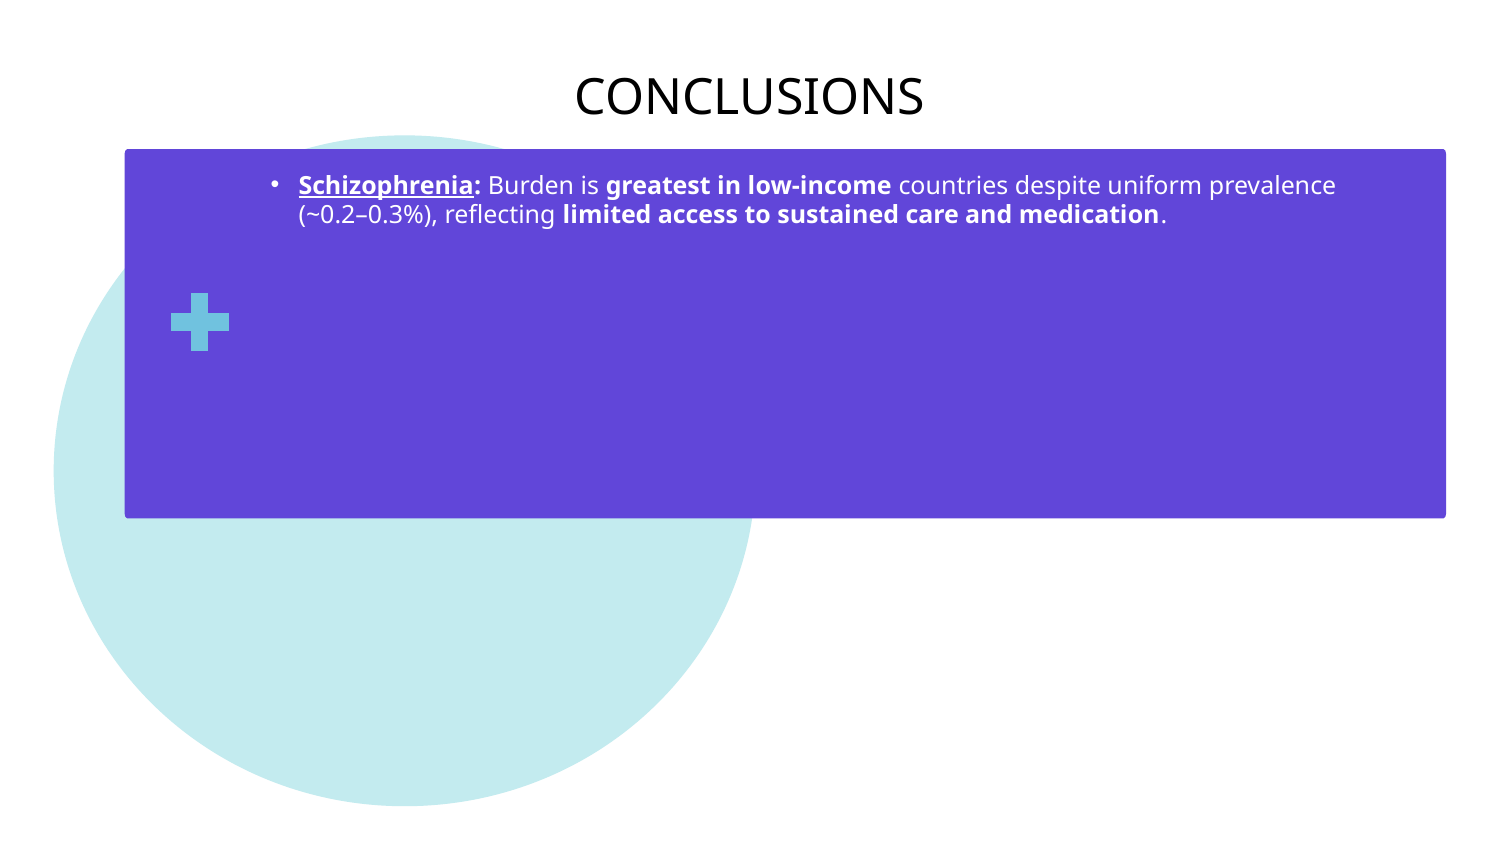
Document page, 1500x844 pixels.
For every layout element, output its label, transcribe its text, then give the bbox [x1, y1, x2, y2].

title CONCLUSIONS [75, 67, 1425, 122]
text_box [53, 135, 1447, 807]
